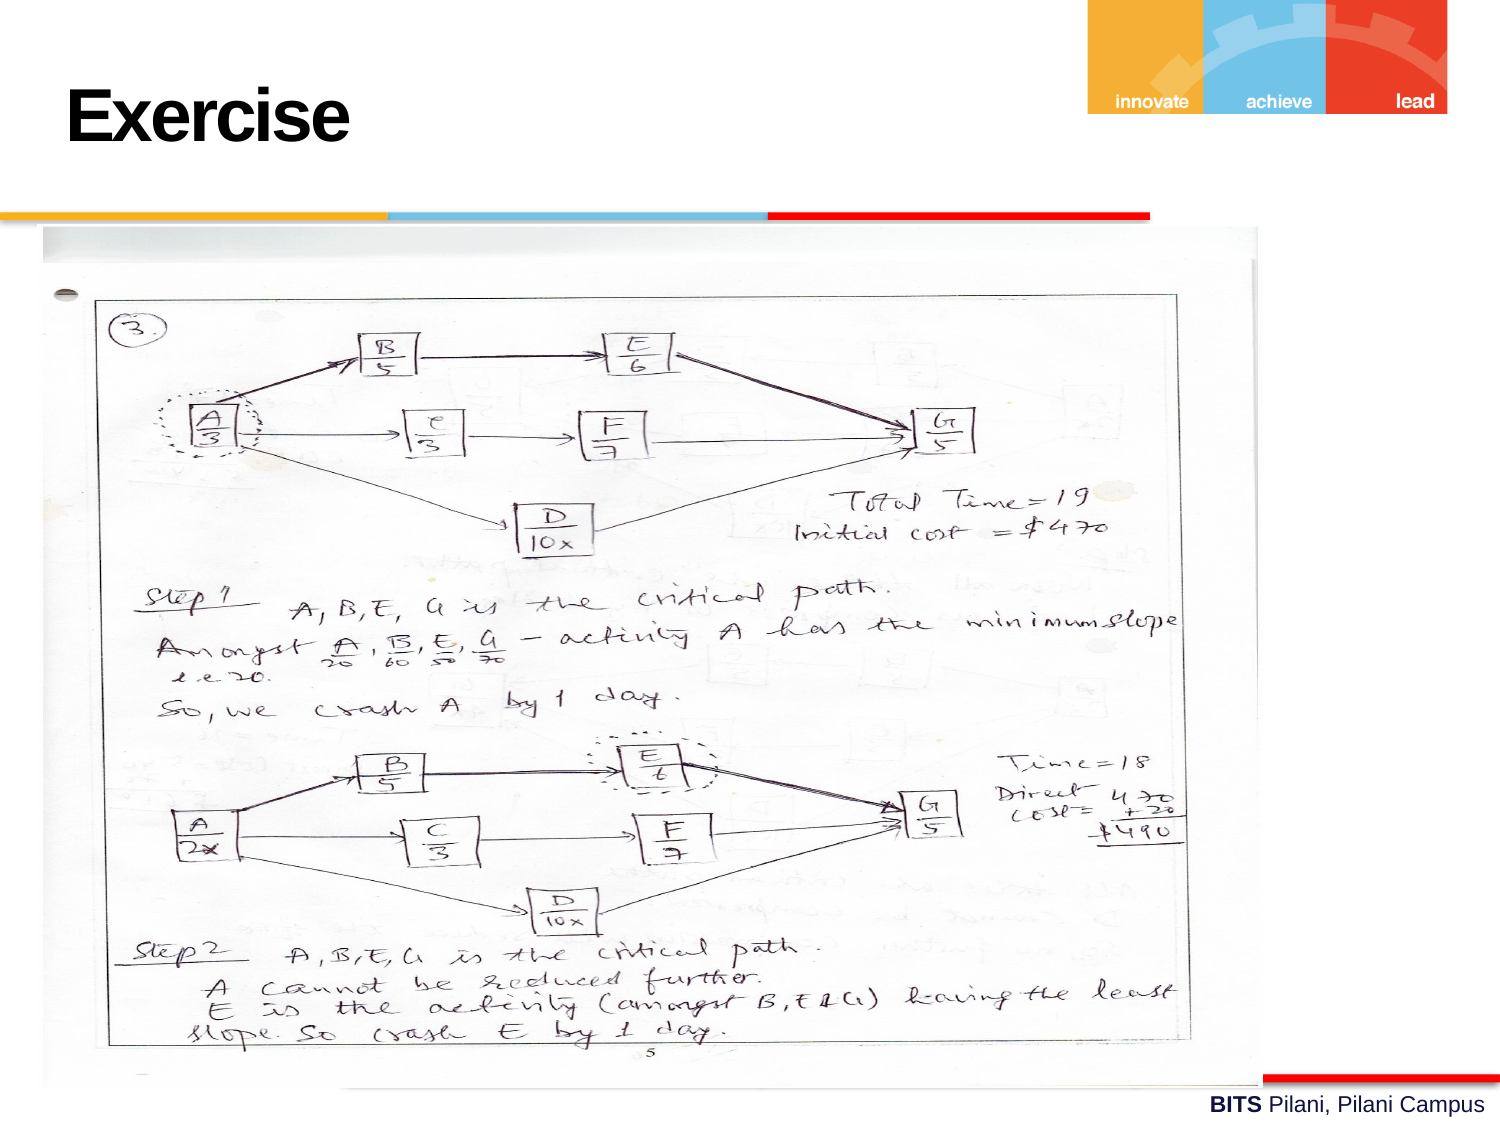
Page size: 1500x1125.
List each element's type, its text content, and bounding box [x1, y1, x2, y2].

list Exercise [50, 24, 1088, 213]
picture [1087, 0, 1448, 114]
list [37, 224, 1263, 1088]
